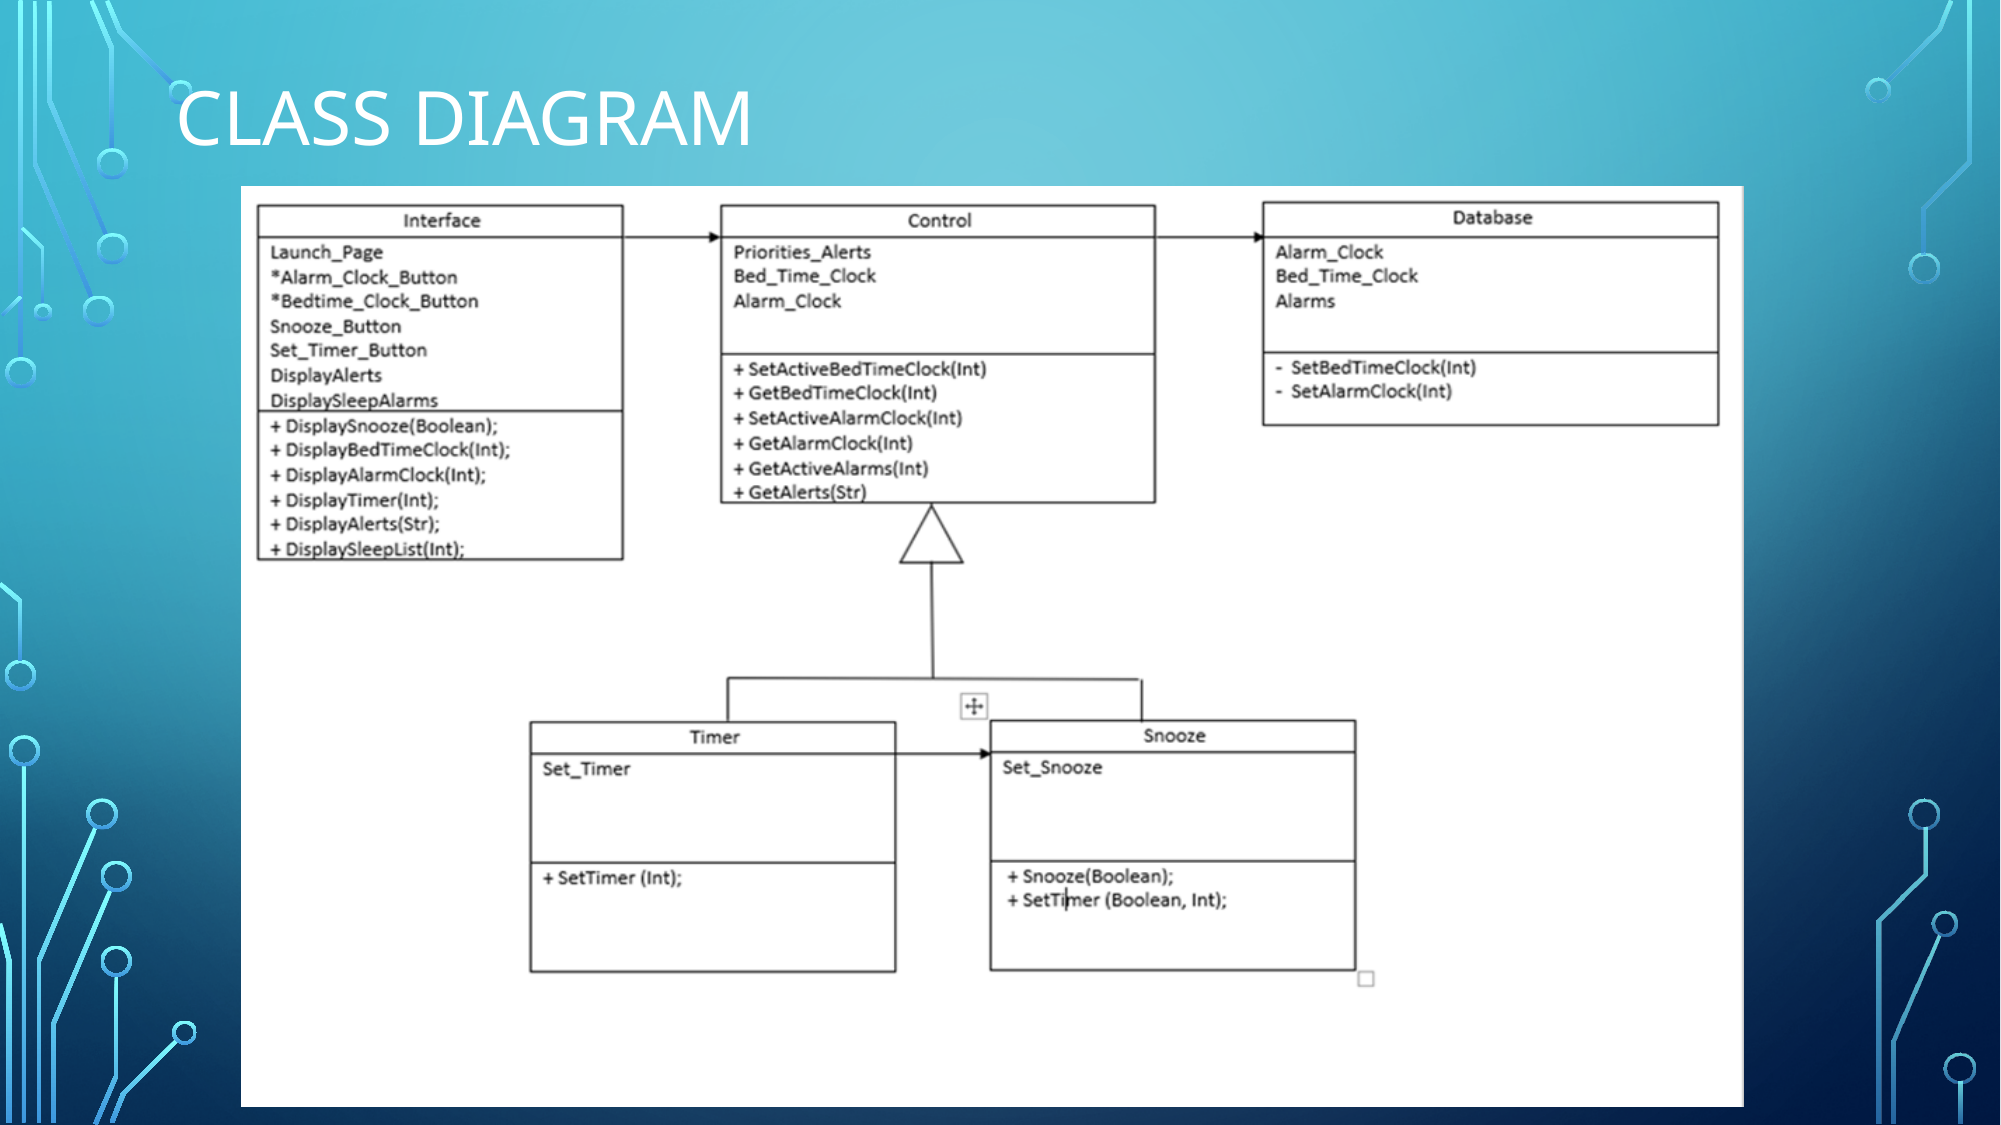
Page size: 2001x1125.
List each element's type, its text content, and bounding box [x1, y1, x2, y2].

title Class Diagram [160, 0, 1786, 243]
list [240, 185, 1744, 1107]
